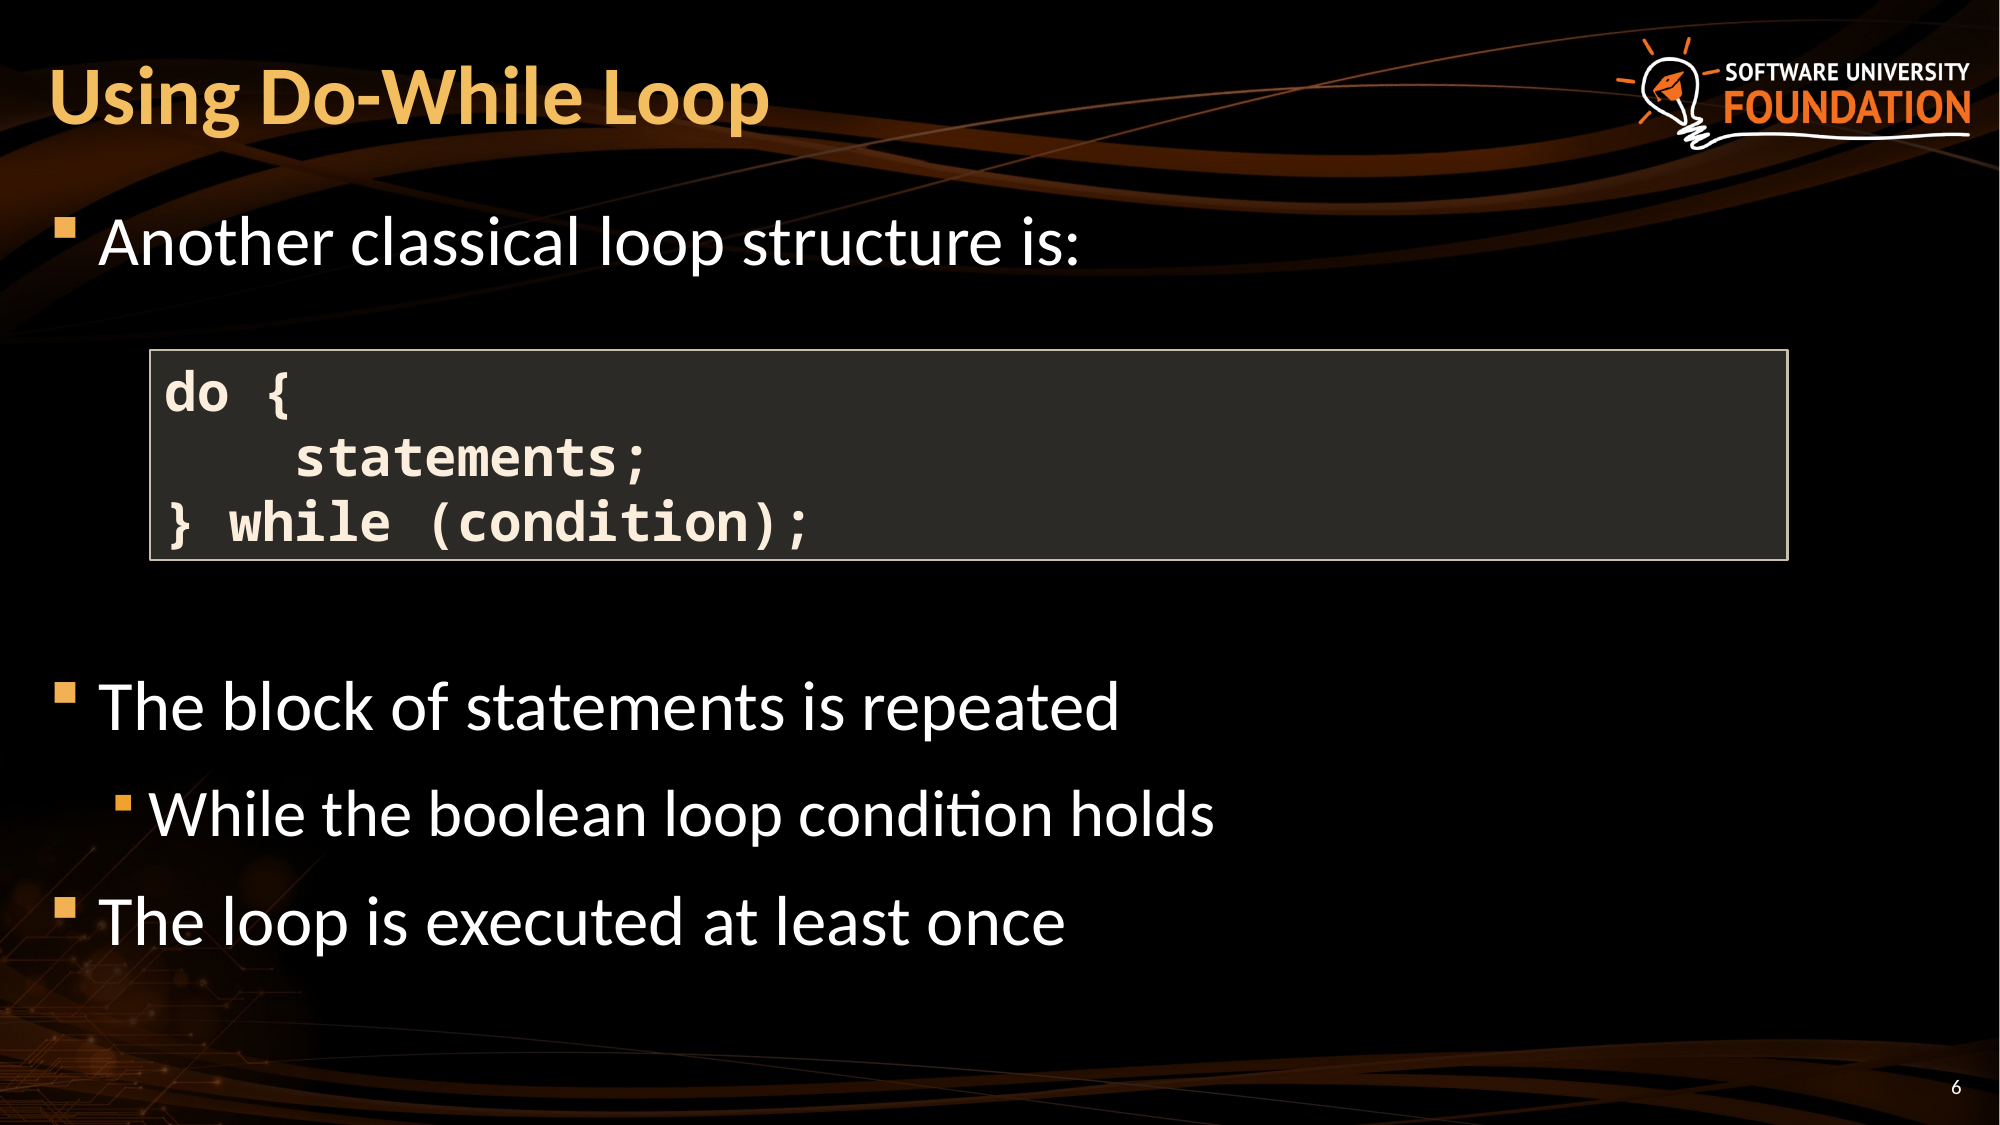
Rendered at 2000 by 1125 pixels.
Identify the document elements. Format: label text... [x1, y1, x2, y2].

picture [0, 0, 2000, 1125]
text_box do { statements; } while (condition); [149, 349, 1788, 560]
slide_number 6 [1897, 1070, 1968, 1103]
title Using Do-While Loop [30, 6, 1602, 189]
list Another classical loop structure is: The block of statements is repeated While the boolean loop condition holds The loop is executed at least once [31, 188, 1968, 1103]
